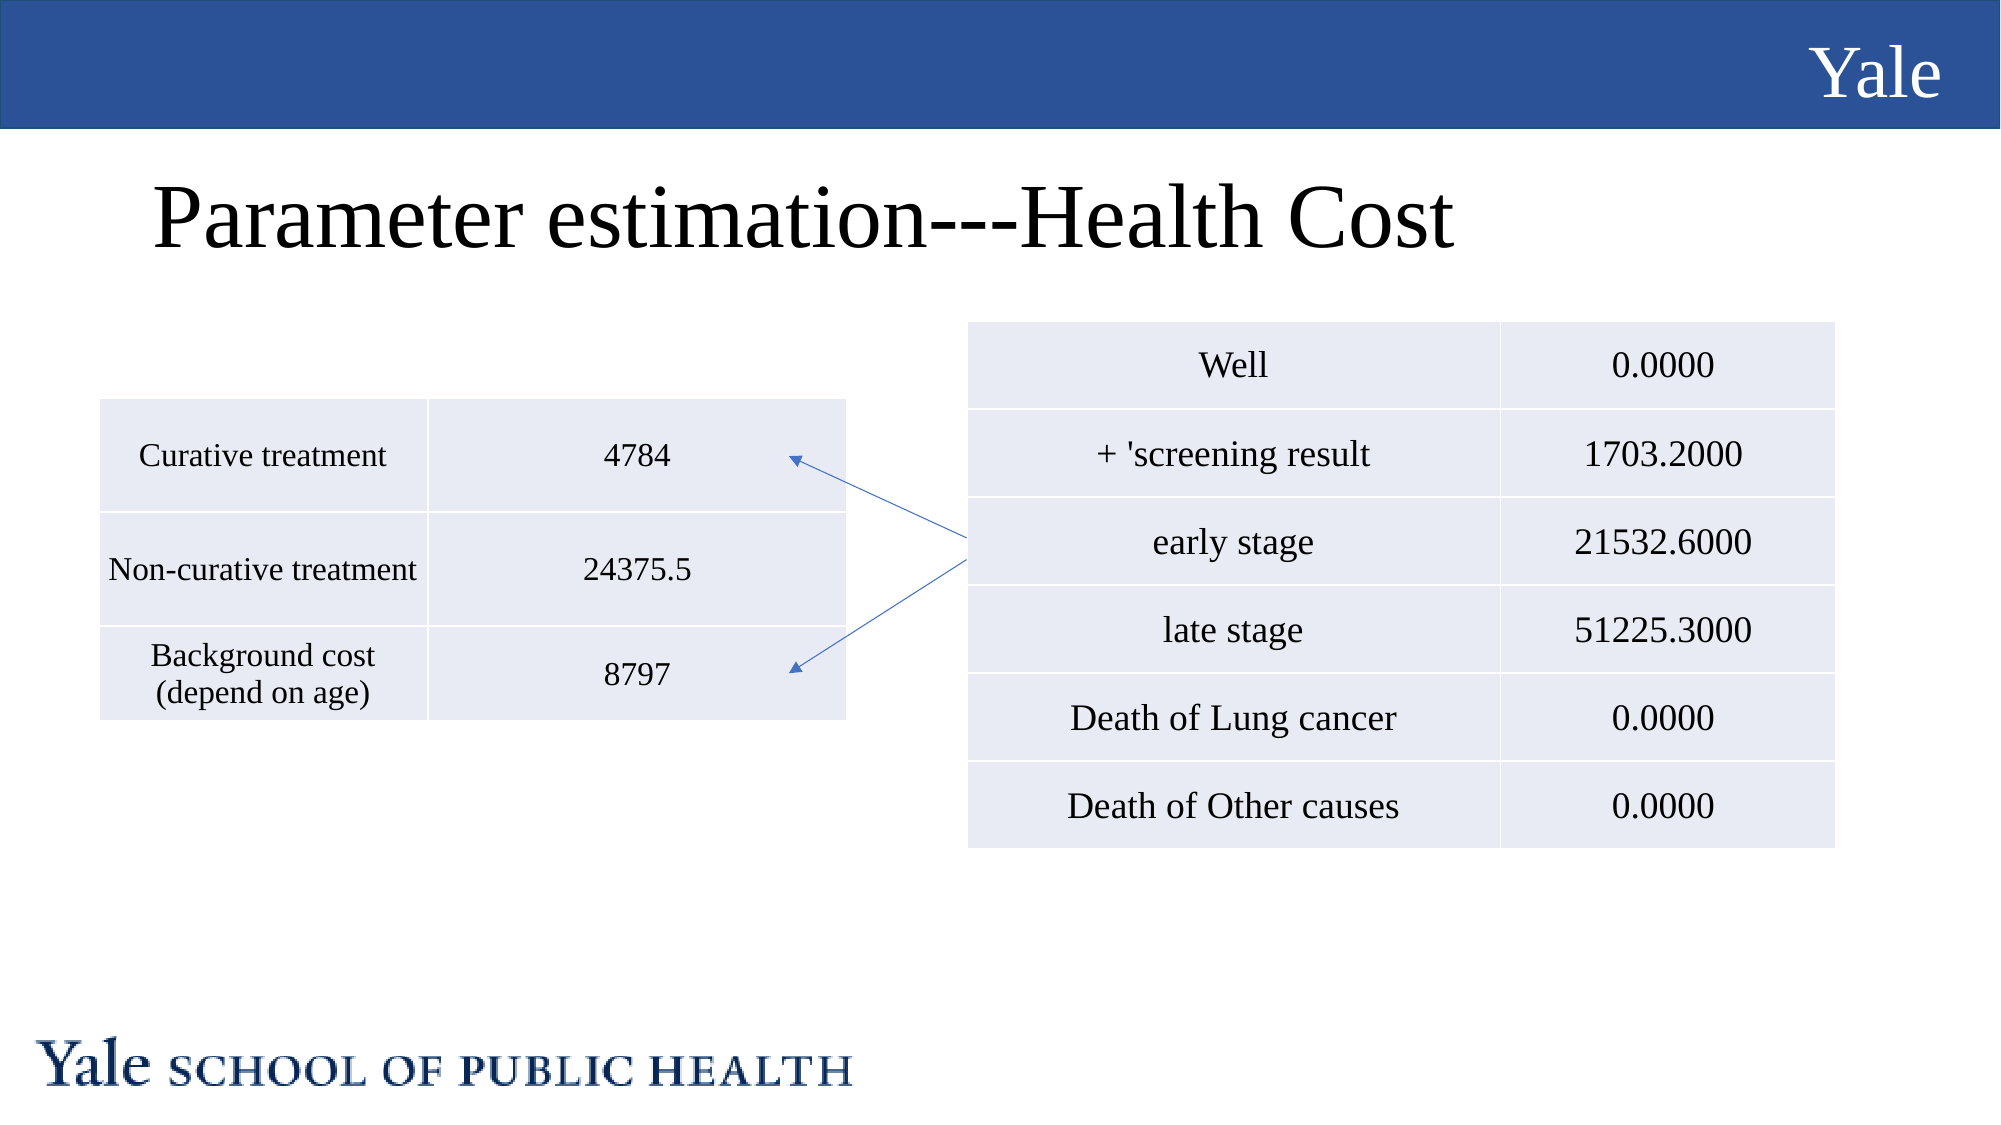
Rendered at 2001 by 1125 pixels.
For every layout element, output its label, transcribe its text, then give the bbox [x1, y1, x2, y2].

table_header Well [968, 322, 1500, 408]
table_cell early stage [968, 498, 1500, 584]
table_cell 0.0000 [1501, 762, 1835, 848]
table_cell 8797 [429, 627, 846, 720]
table_cell 21532.6000 [1501, 498, 1835, 584]
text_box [788, 559, 967, 674]
table_cell Non-curative treatment [100, 513, 427, 625]
table_header 0.0000 [1501, 322, 1835, 408]
picture [28, 1034, 863, 1101]
table_header Curative treatment [100, 399, 427, 511]
table_cell 1703.2000 [1501, 410, 1835, 496]
table_cell late stage [968, 586, 1500, 672]
table_header 4784 [429, 399, 846, 511]
table_cell + 'screening result [968, 410, 1500, 496]
table_cell 51225.3000 [1501, 586, 1835, 672]
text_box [788, 455, 967, 538]
title Parameter estimation---Health Cost [137, 157, 1863, 278]
table_cell Death of Other causes [968, 762, 1500, 848]
table_cell Death of Lung cancer [968, 674, 1500, 760]
table_cell Background cost (depend on age) [100, 627, 427, 720]
table_cell 0.0000 [1501, 674, 1835, 760]
table_cell 24375.5 [429, 513, 846, 625]
